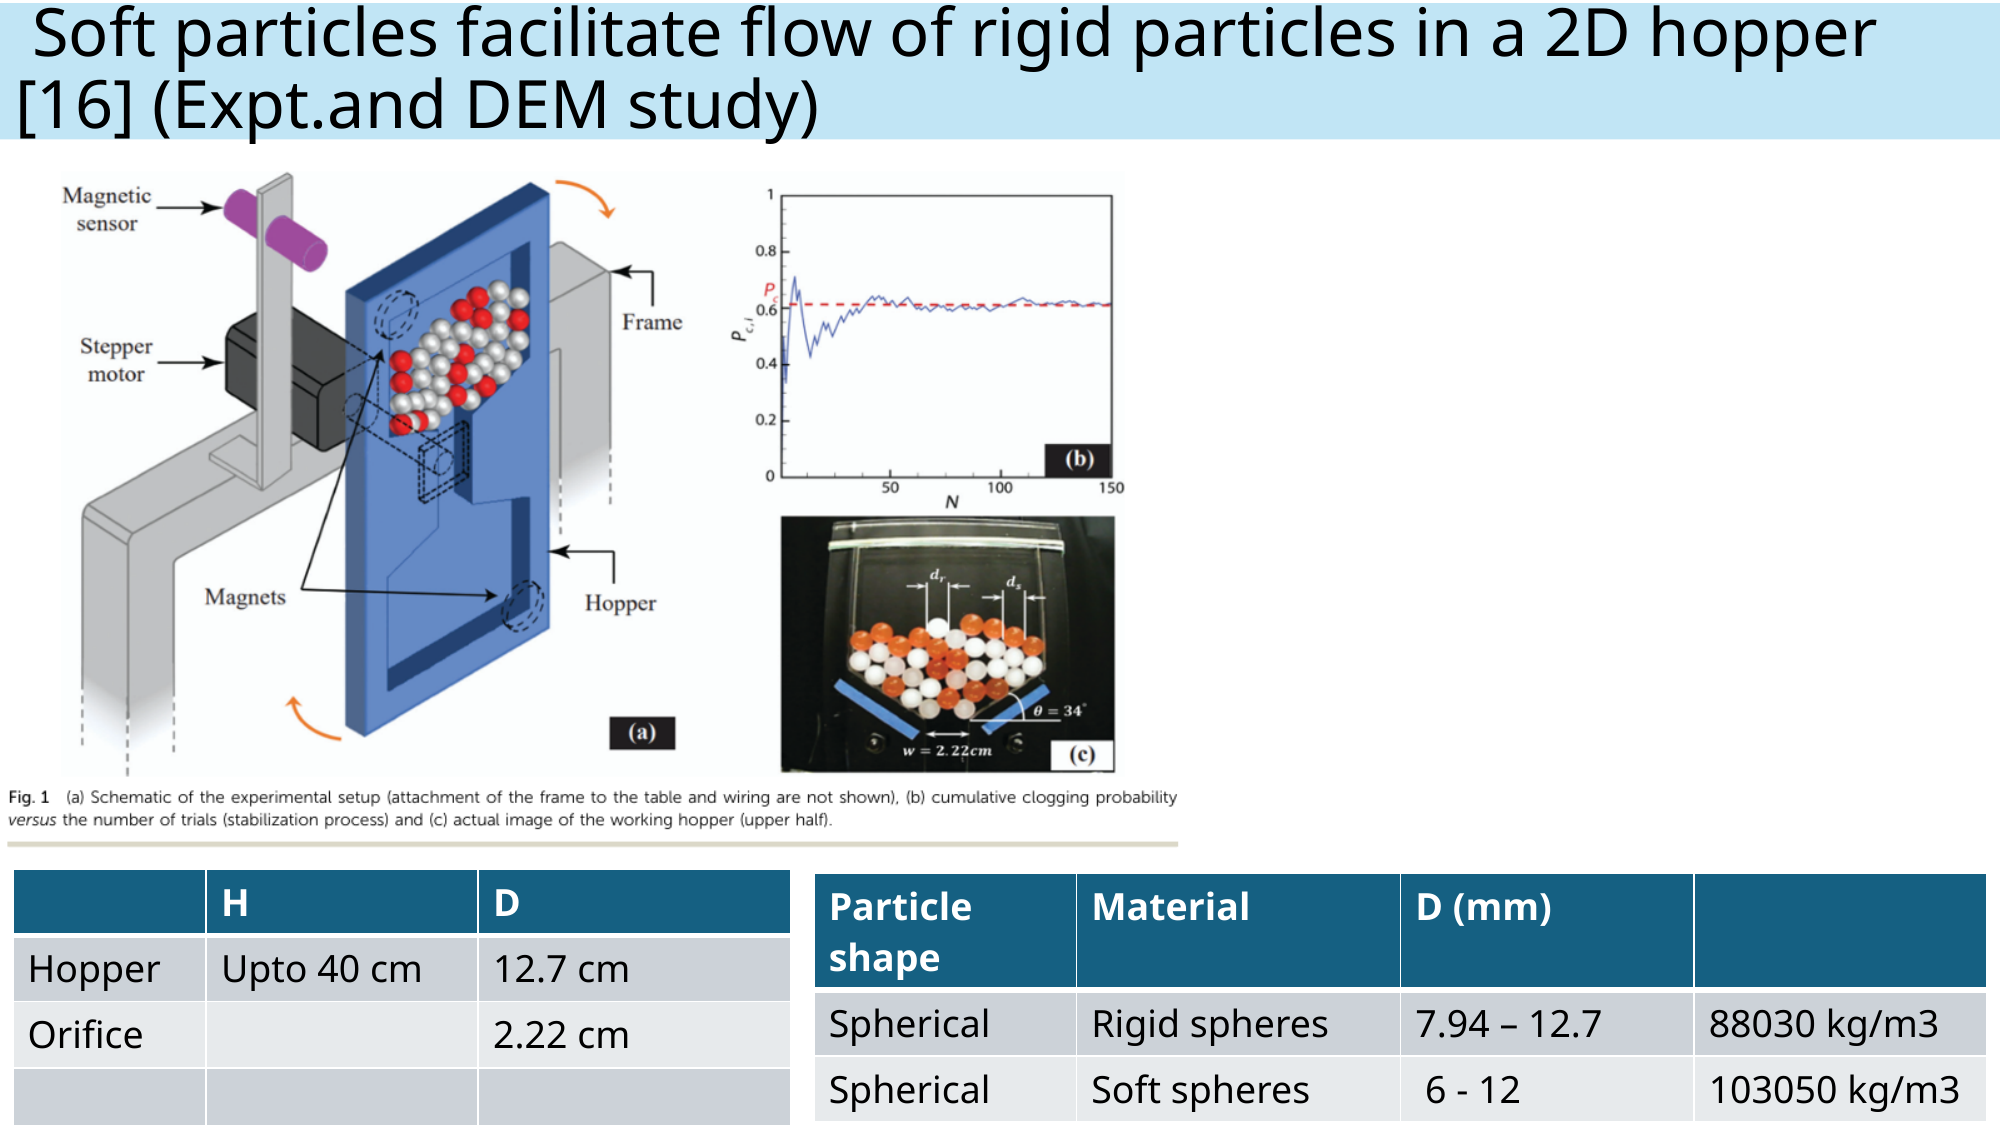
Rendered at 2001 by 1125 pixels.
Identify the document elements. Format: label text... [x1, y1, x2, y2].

picture [0, 158, 1182, 854]
title Soft particles facilitate flow of rigid particles in a 2D hopper [16] (Expt.and DEM study) [0, 3, 2000, 140]
